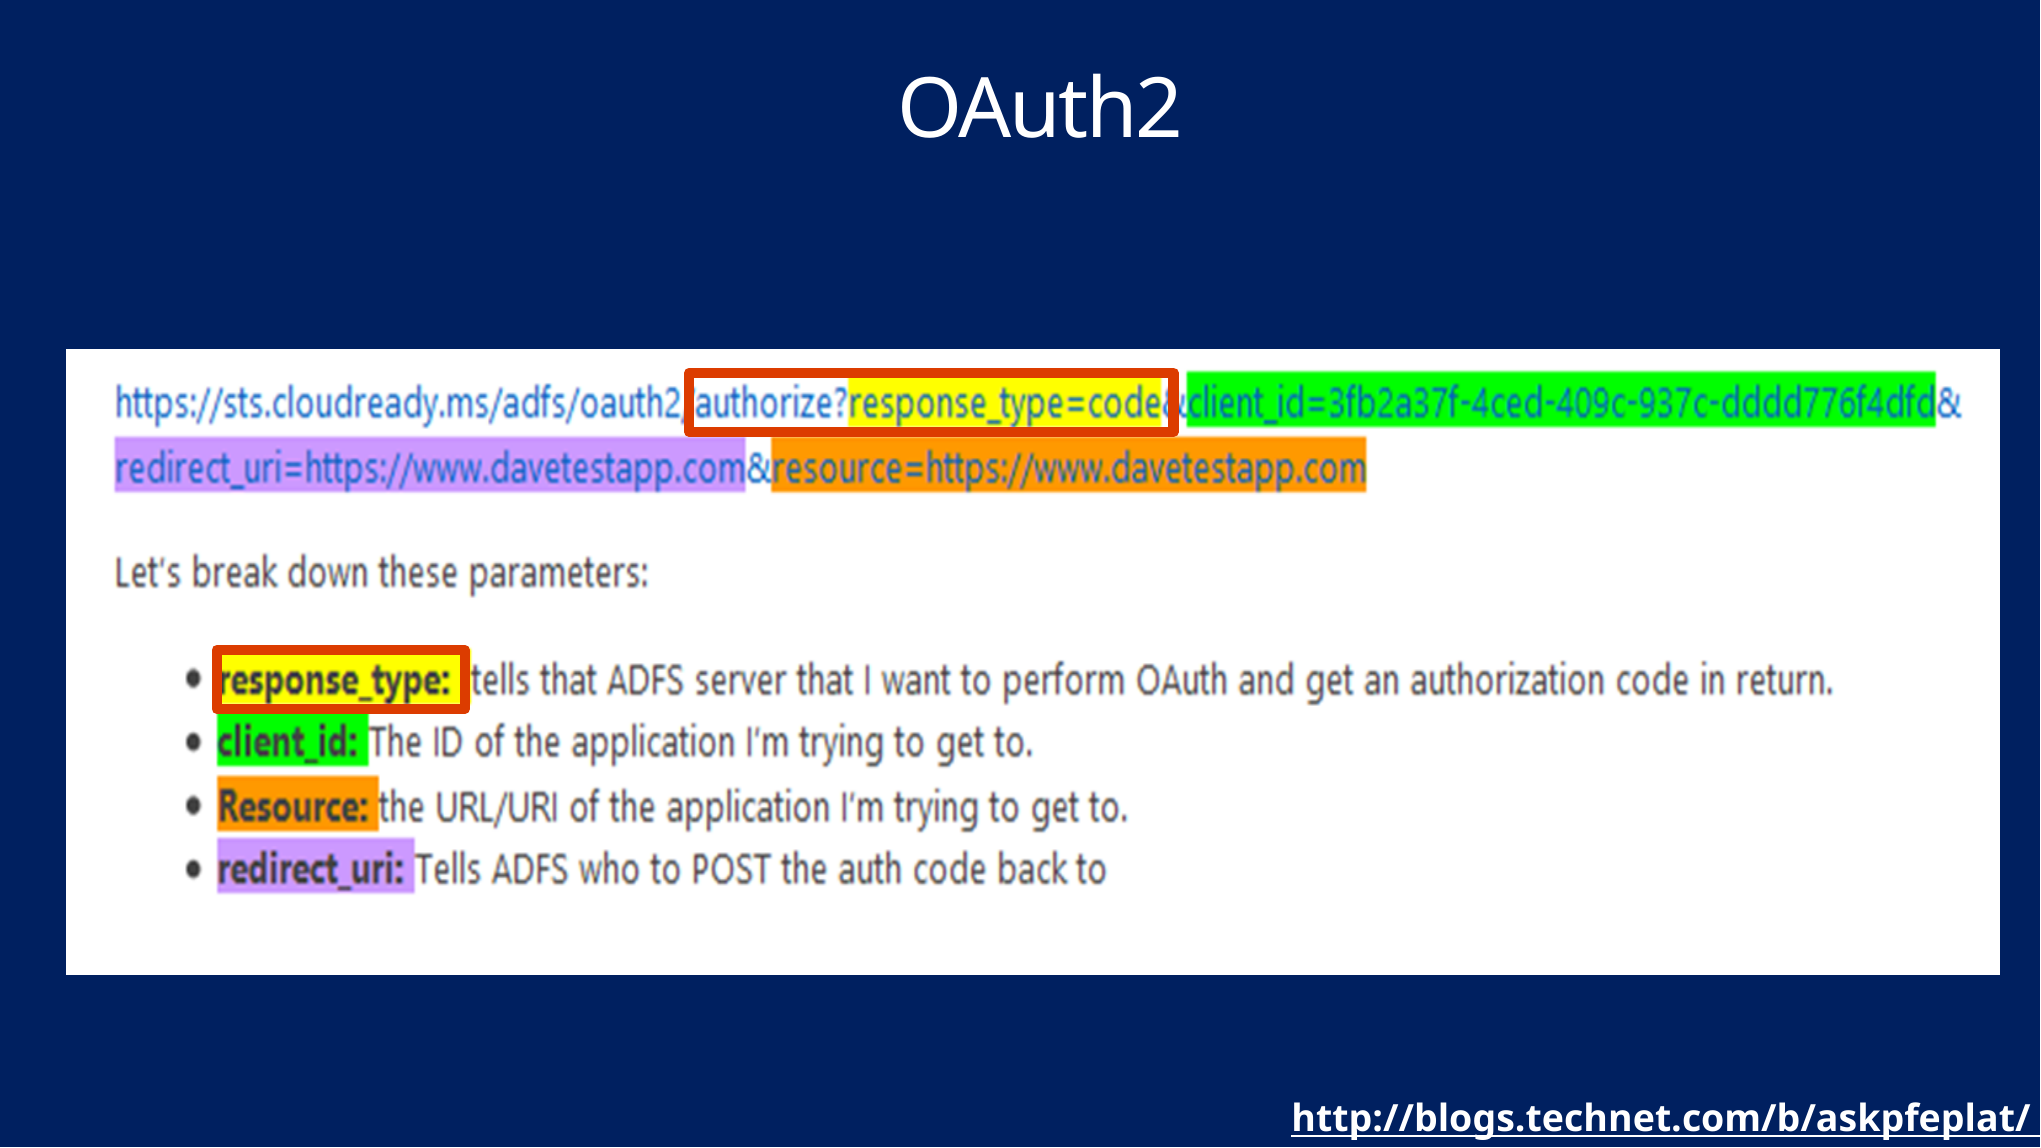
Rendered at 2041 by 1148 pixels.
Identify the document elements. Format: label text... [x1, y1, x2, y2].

text_box http://blogs.technet.com/b/askpfeplat/ [1276, 1086, 2041, 1147]
title OAuth2 [65, 50, 2016, 202]
picture [66, 348, 2001, 975]
